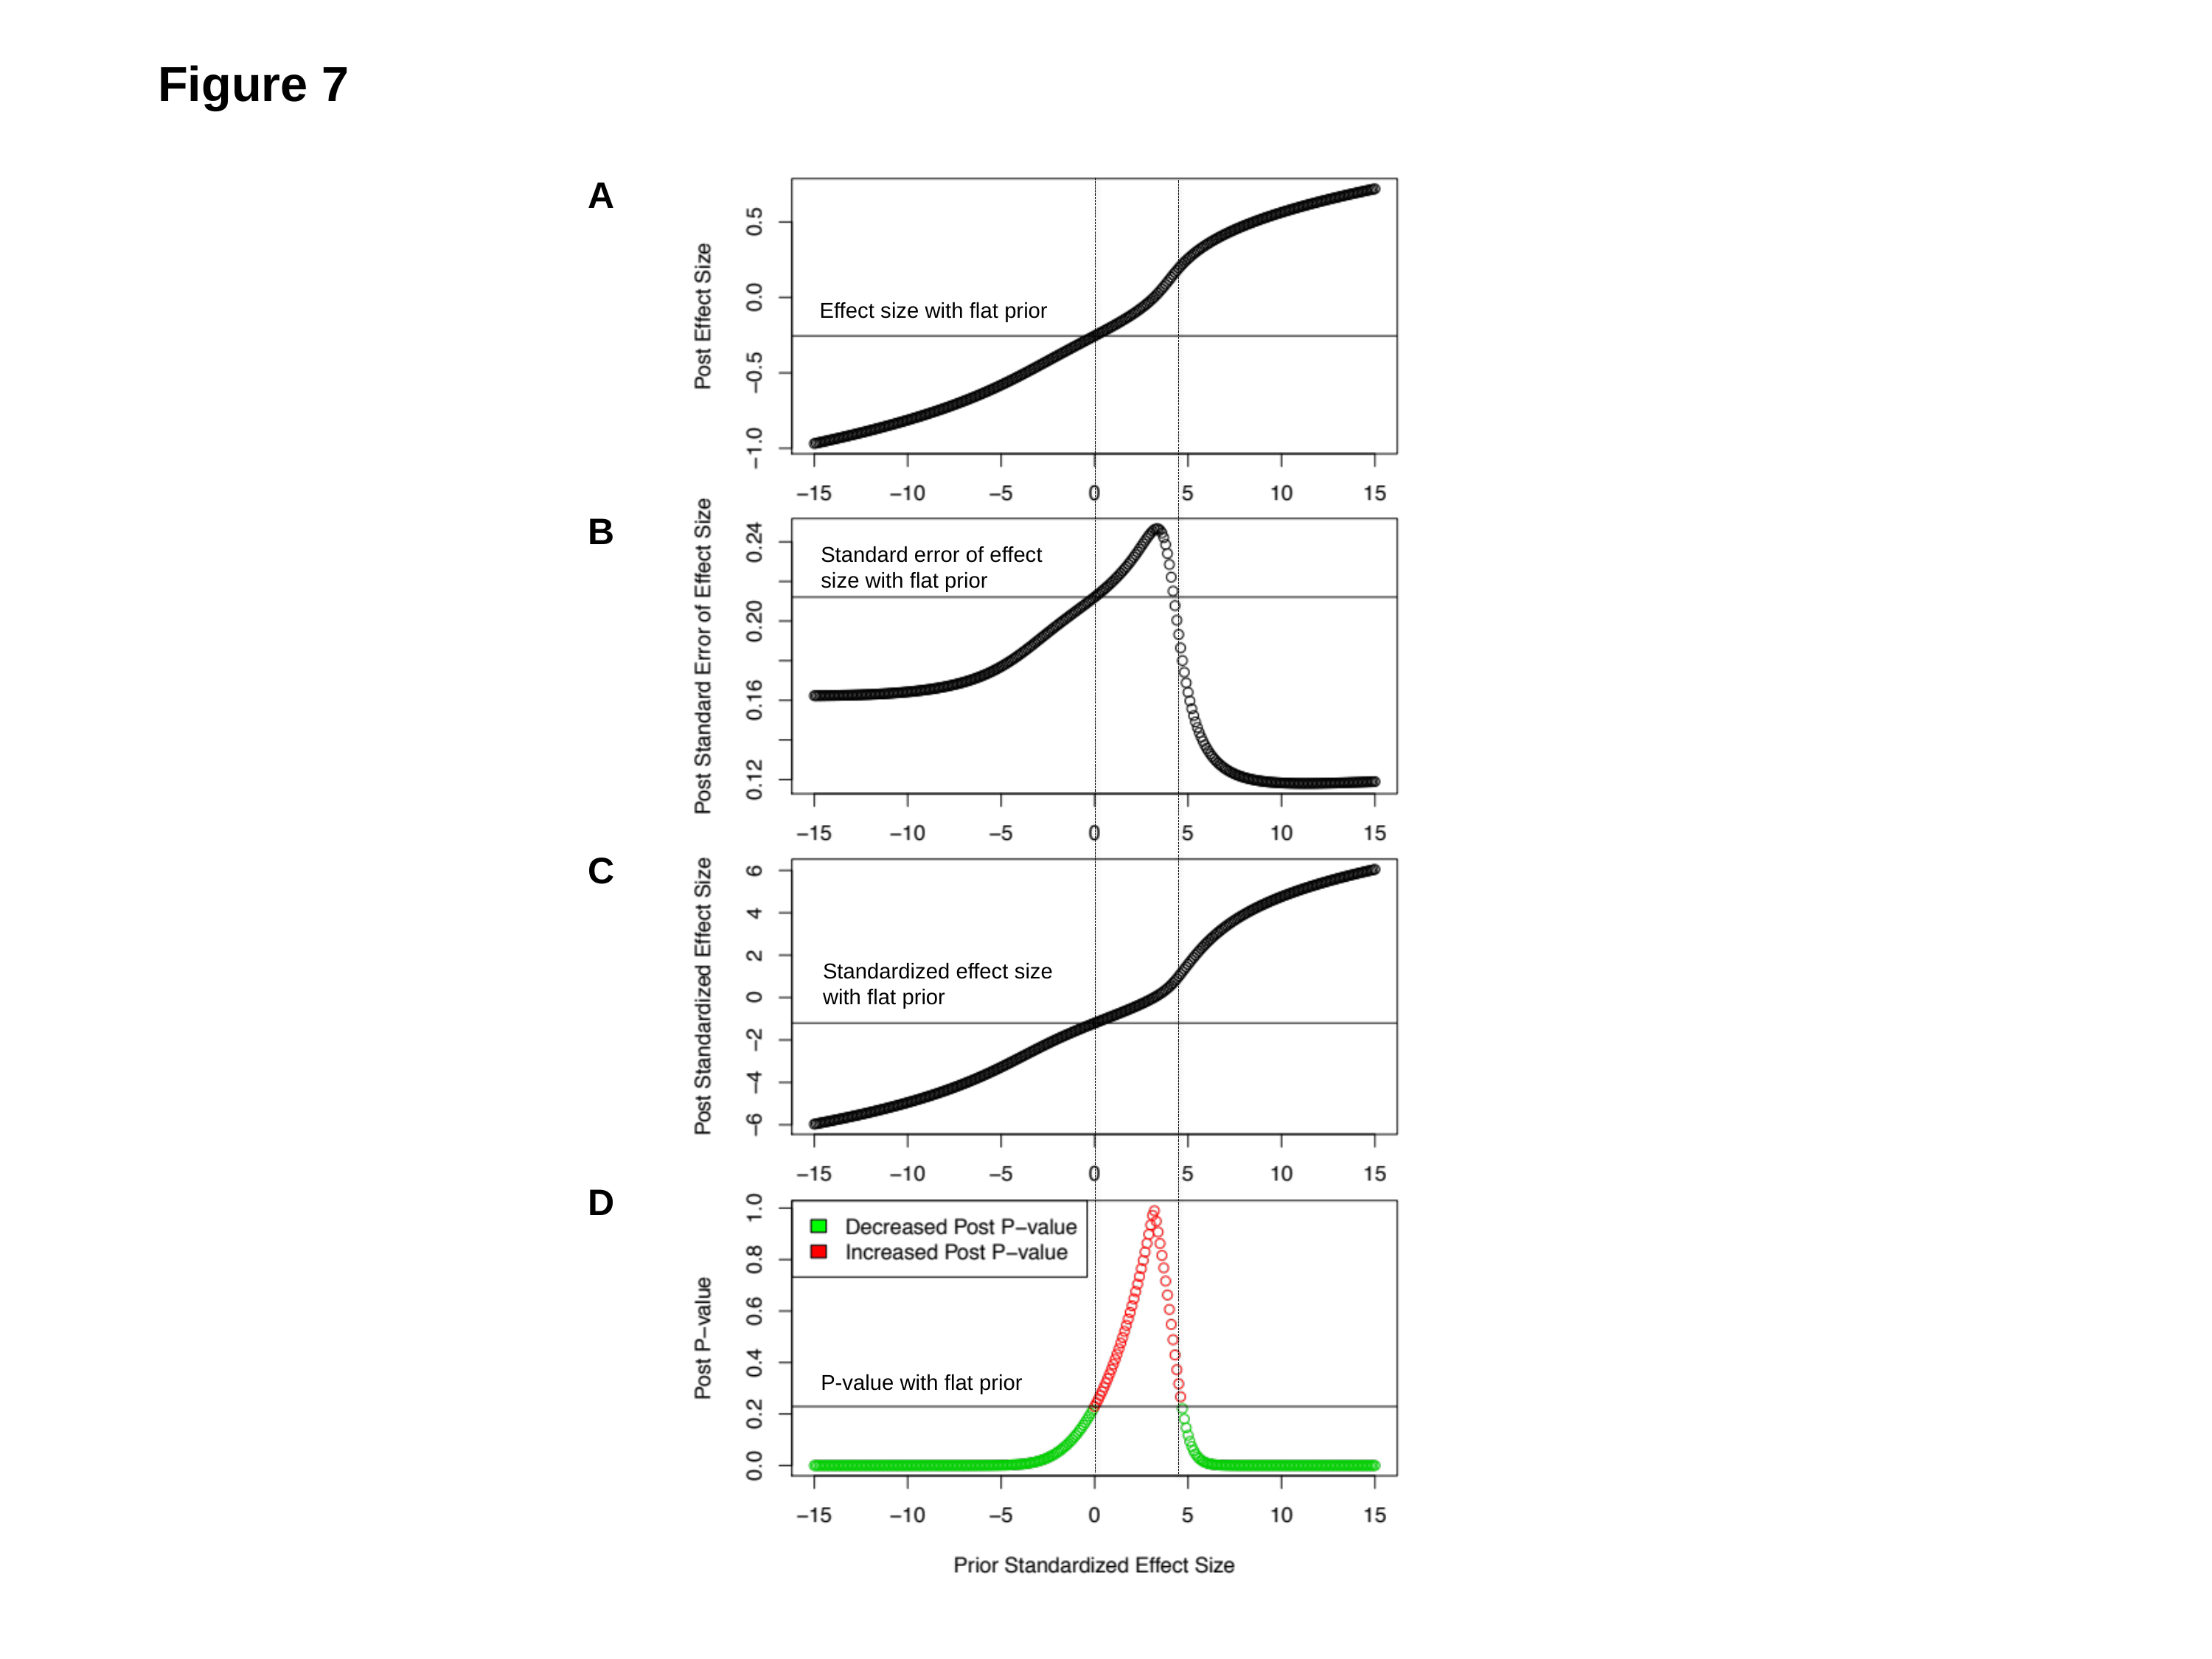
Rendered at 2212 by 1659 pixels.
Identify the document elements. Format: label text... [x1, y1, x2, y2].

text_box D [566, 1167, 637, 1234]
picture [688, 74, 1449, 1604]
text_box B [566, 496, 637, 563]
text_box A [566, 160, 637, 227]
text_box Figure 7 [136, 41, 372, 122]
text_box C [566, 835, 637, 902]
